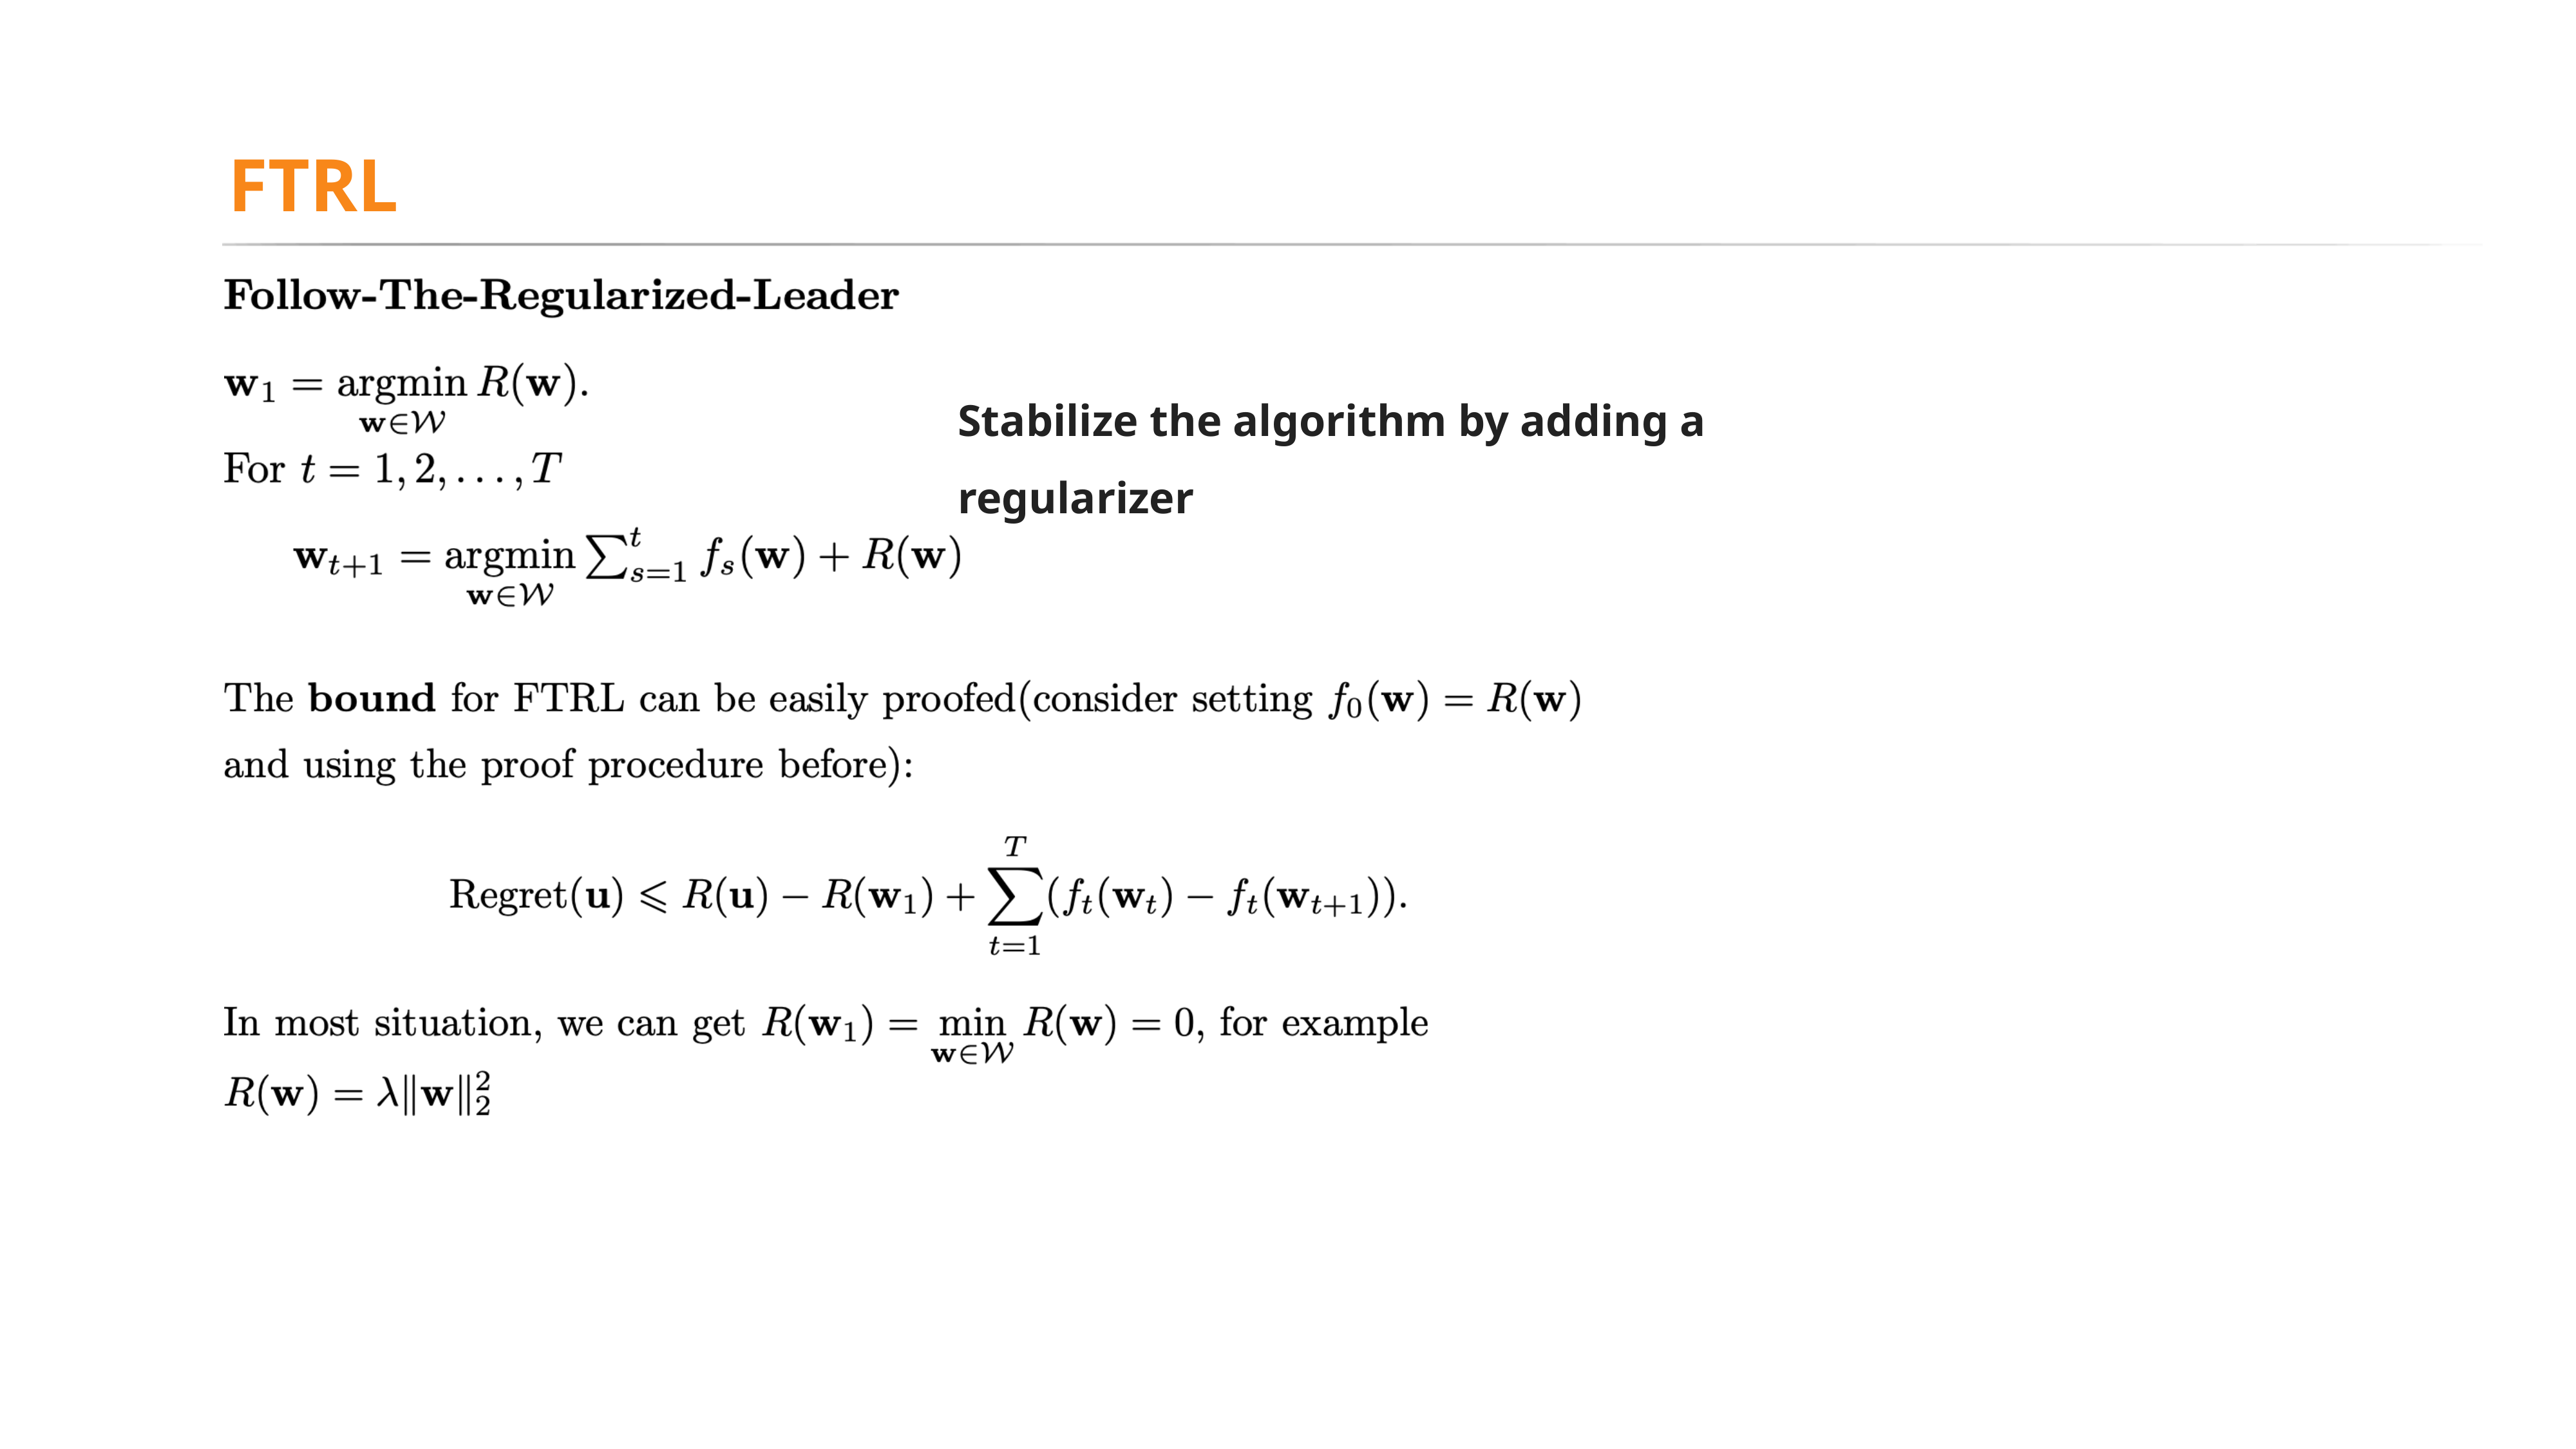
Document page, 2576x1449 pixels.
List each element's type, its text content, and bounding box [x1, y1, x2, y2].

picture [223, 679, 1667, 1116]
text_box Stabilize the algorithm by adding a regularizer [1052, 363, 1960, 527]
picture [223, 277, 1050, 608]
text_box FTRL [224, 59, 2091, 231]
picture [222, 243, 2483, 249]
